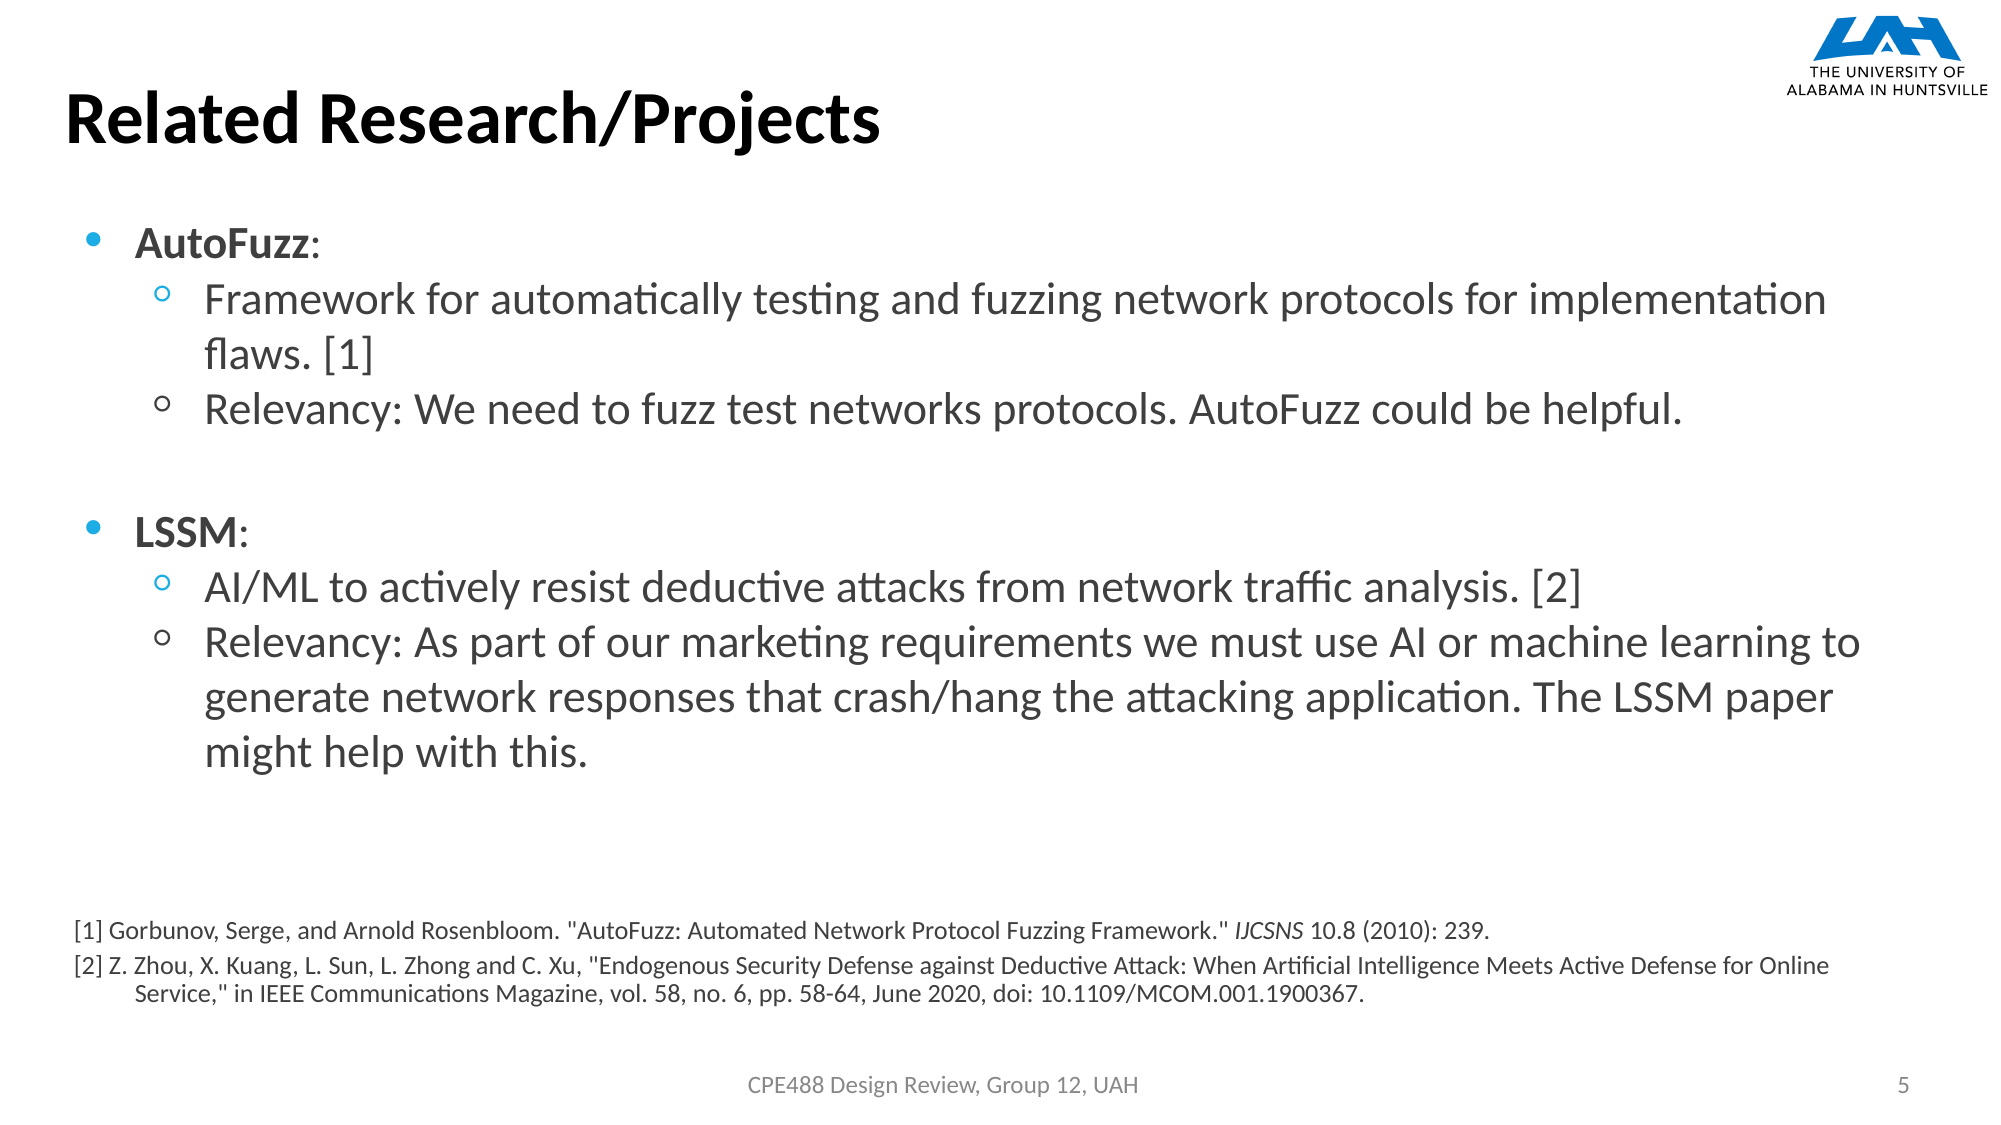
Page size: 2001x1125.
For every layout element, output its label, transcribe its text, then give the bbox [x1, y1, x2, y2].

slide_number 5 [1850, 1062, 1925, 1106]
list AutoFuzz: Framework for automatically testing and fuzzing network protocols for implementation flaws. [1] Relevancy: We need to fuzz test networks protocols. AutoFuzz could be helpful. LSSM: AI/ML to actively resist deductive attacks from network traffic analysis. [2] Relevancy: As part of our marketing requirements we must use AI or machine learning to generate network responses that crash/hang the attacking application. The LSSM paper might help with this. [1] Gorbunov, Serge, and Arnold Rosenbloom. "AutoFuzz: Automated Network Protocol Fuzzing Framework." IJCSNS 10.8 (2010): 239. [2] Z. Zhou, X. Kuang, L. Sun, L. Zhong and C. Xu, "Endogenous Security Defense against Deductive Attack: When Artificial Intelligence Meets Active Defense for Online Service," in IEEE Communications Magazine, vol. 58, no. 6, pp. 58-64, June 2020, doi: 10.1109/MCOM.001.1900367. [50, 205, 1925, 1025]
title Related Research/Projects [50, 51, 1925, 188]
picture [1758, 0, 2001, 124]
footer CPE488 Design Review, Group 12, UAH [50, 1062, 1838, 1106]
